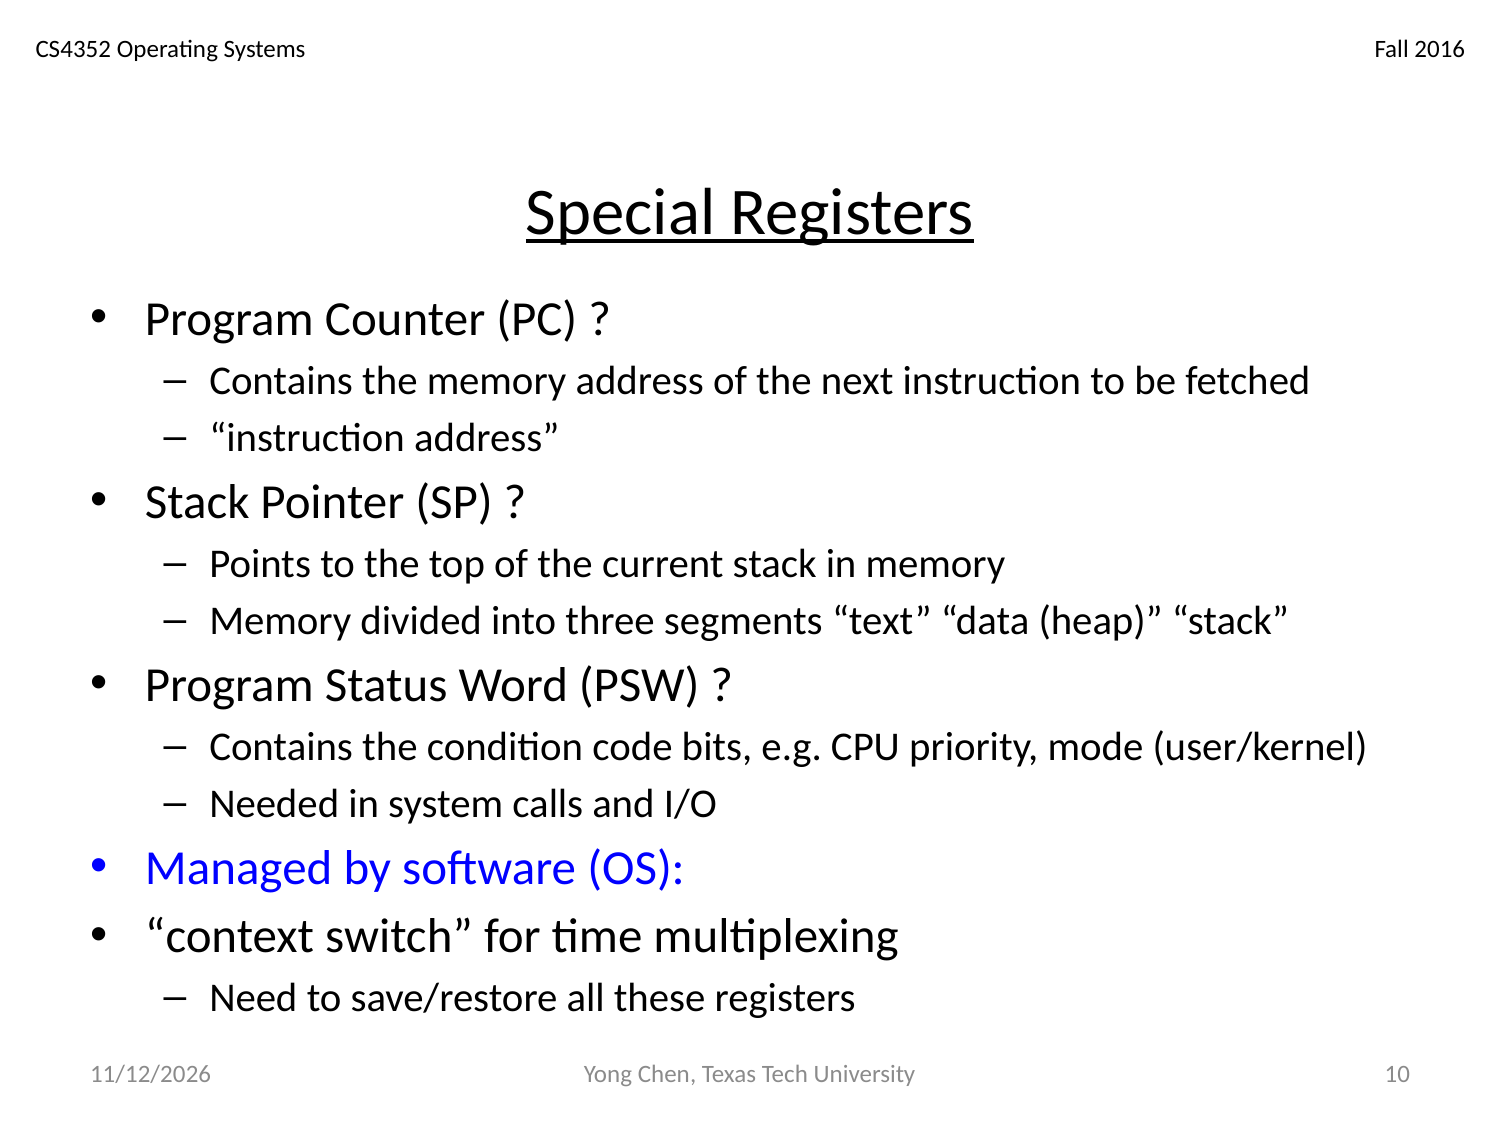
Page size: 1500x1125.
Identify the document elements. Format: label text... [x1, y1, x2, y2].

list Program Counter (PC) ? Contains the memory address of the next instruction to be fetched “instruction address” Stack Pointer (SP) ? Points to the top of the current stack in memory Memory divided into three segments “text” “data (heap)” “stack” Program Status Word (PSW) ? Contains the condition code bits, e.g. CPU priority, mode (user/kernel) Needed in system calls and I/O Managed by software (OS): “context switch” for time multiplexing Need to save/restore all these registers [75, 279, 1425, 1029]
slide_number 10 [1074, 1042, 1425, 1103]
footer Yong Chen, Texas Tech University [512, 1042, 988, 1103]
title Special Registers [75, 160, 1425, 263]
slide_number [75, 1042, 425, 1103]
